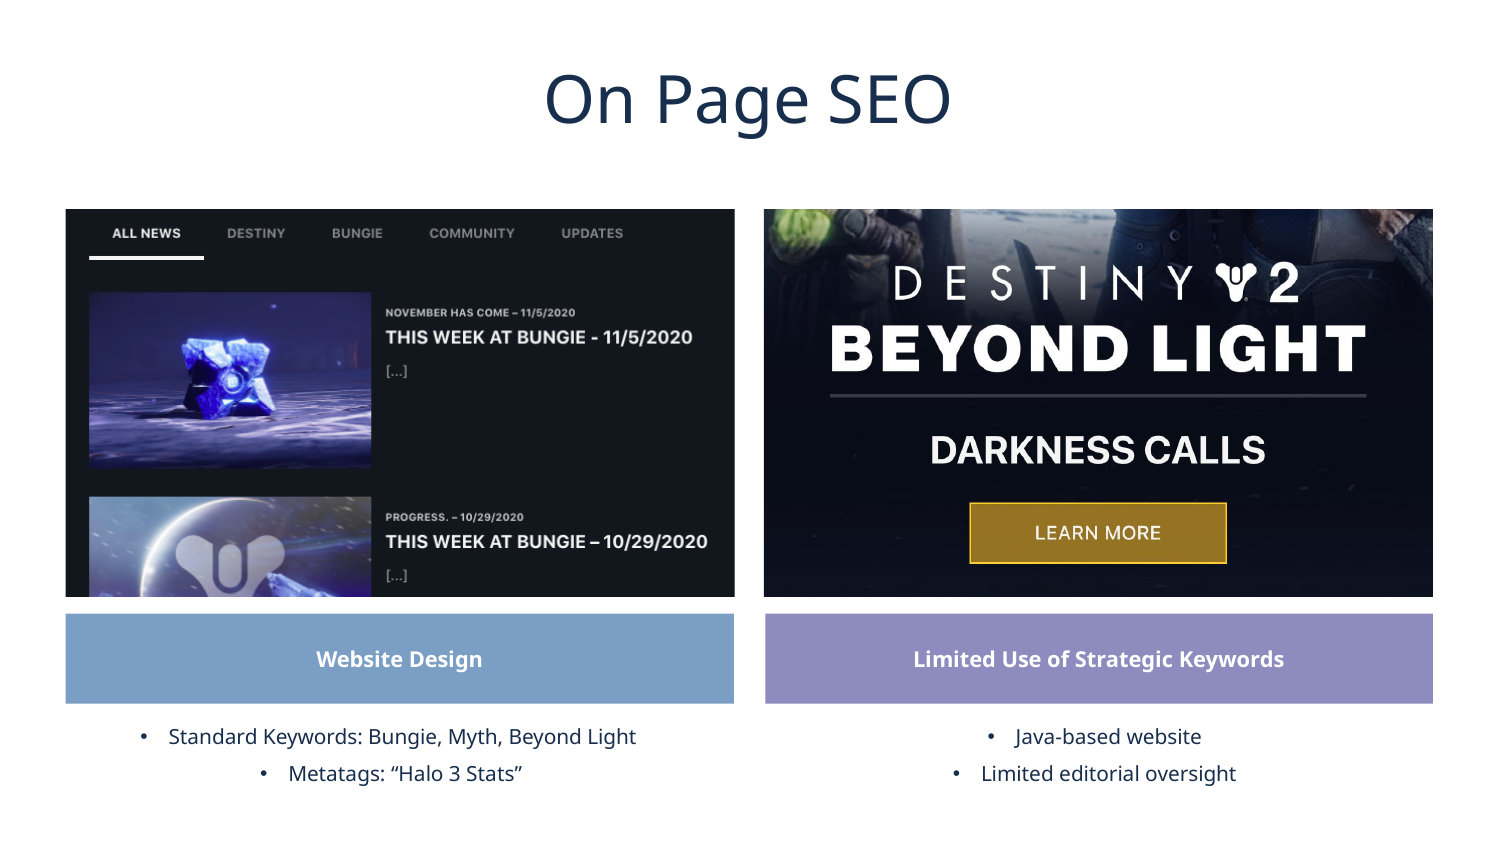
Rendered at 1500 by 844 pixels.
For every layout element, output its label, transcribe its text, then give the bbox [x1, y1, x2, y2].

text_box Standard Keywords: Bungie, Myth, Beyond Light Metatags: “Halo 3 Stats” [62, 703, 735, 794]
picture [65, 209, 735, 598]
title On Page SEO [62, 55, 1436, 138]
text_box Website Design [64, 611, 736, 706]
text_box Limited Use of Strategic Keywords [763, 611, 1435, 706]
text_box Java-based website Limited editorial oversight [765, 703, 1439, 794]
picture [763, 209, 1434, 598]
